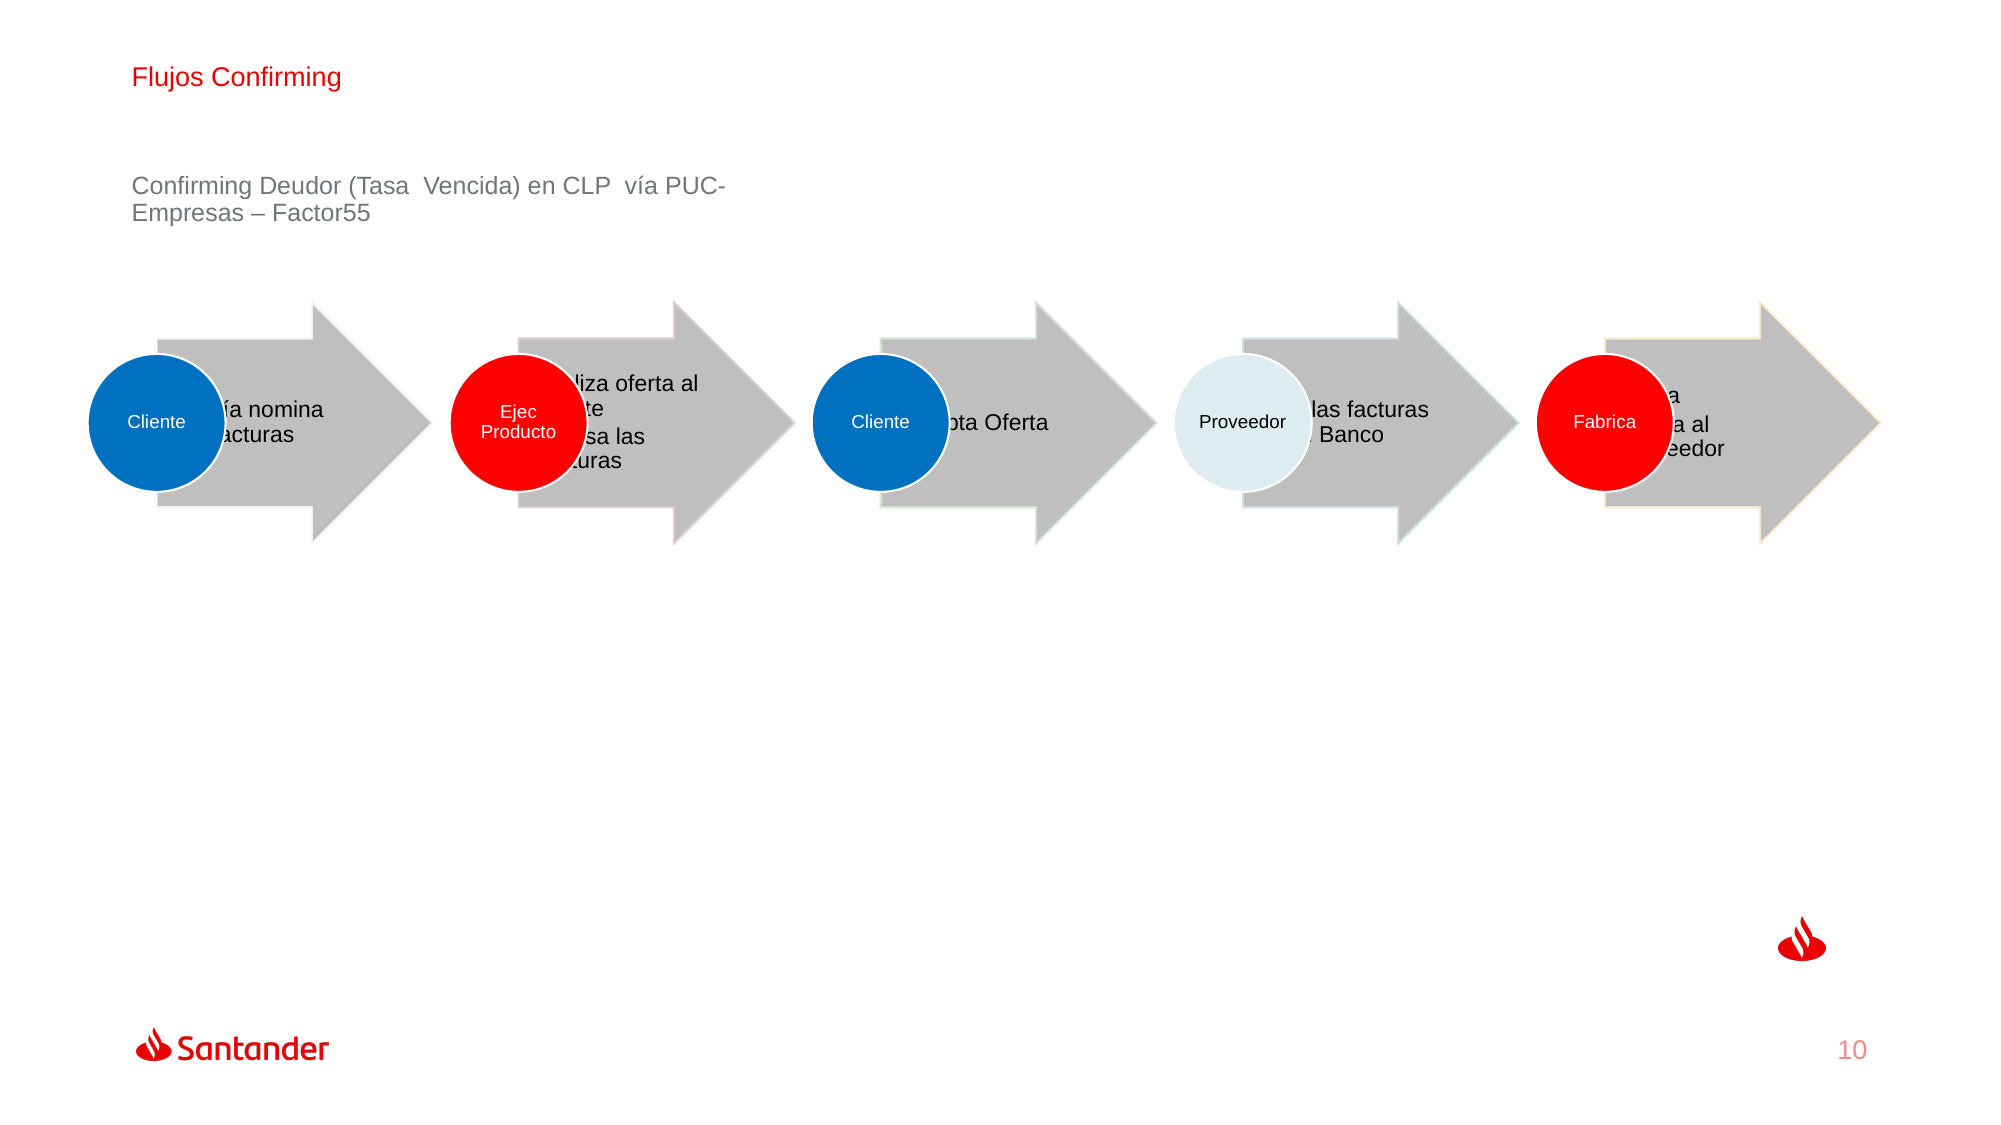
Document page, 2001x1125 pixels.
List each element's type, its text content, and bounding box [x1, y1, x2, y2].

picture [136, 1027, 329, 1061]
list Confirming Deudor (Tasa Vencida) en CLP vía PUC-Empresas – Factor55 [116, 165, 759, 252]
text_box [86, 252, 1882, 594]
slide_number 10 [1432, 1018, 1883, 1079]
list Flujos Confirming [116, 55, 1882, 106]
picture [1778, 916, 1826, 961]
